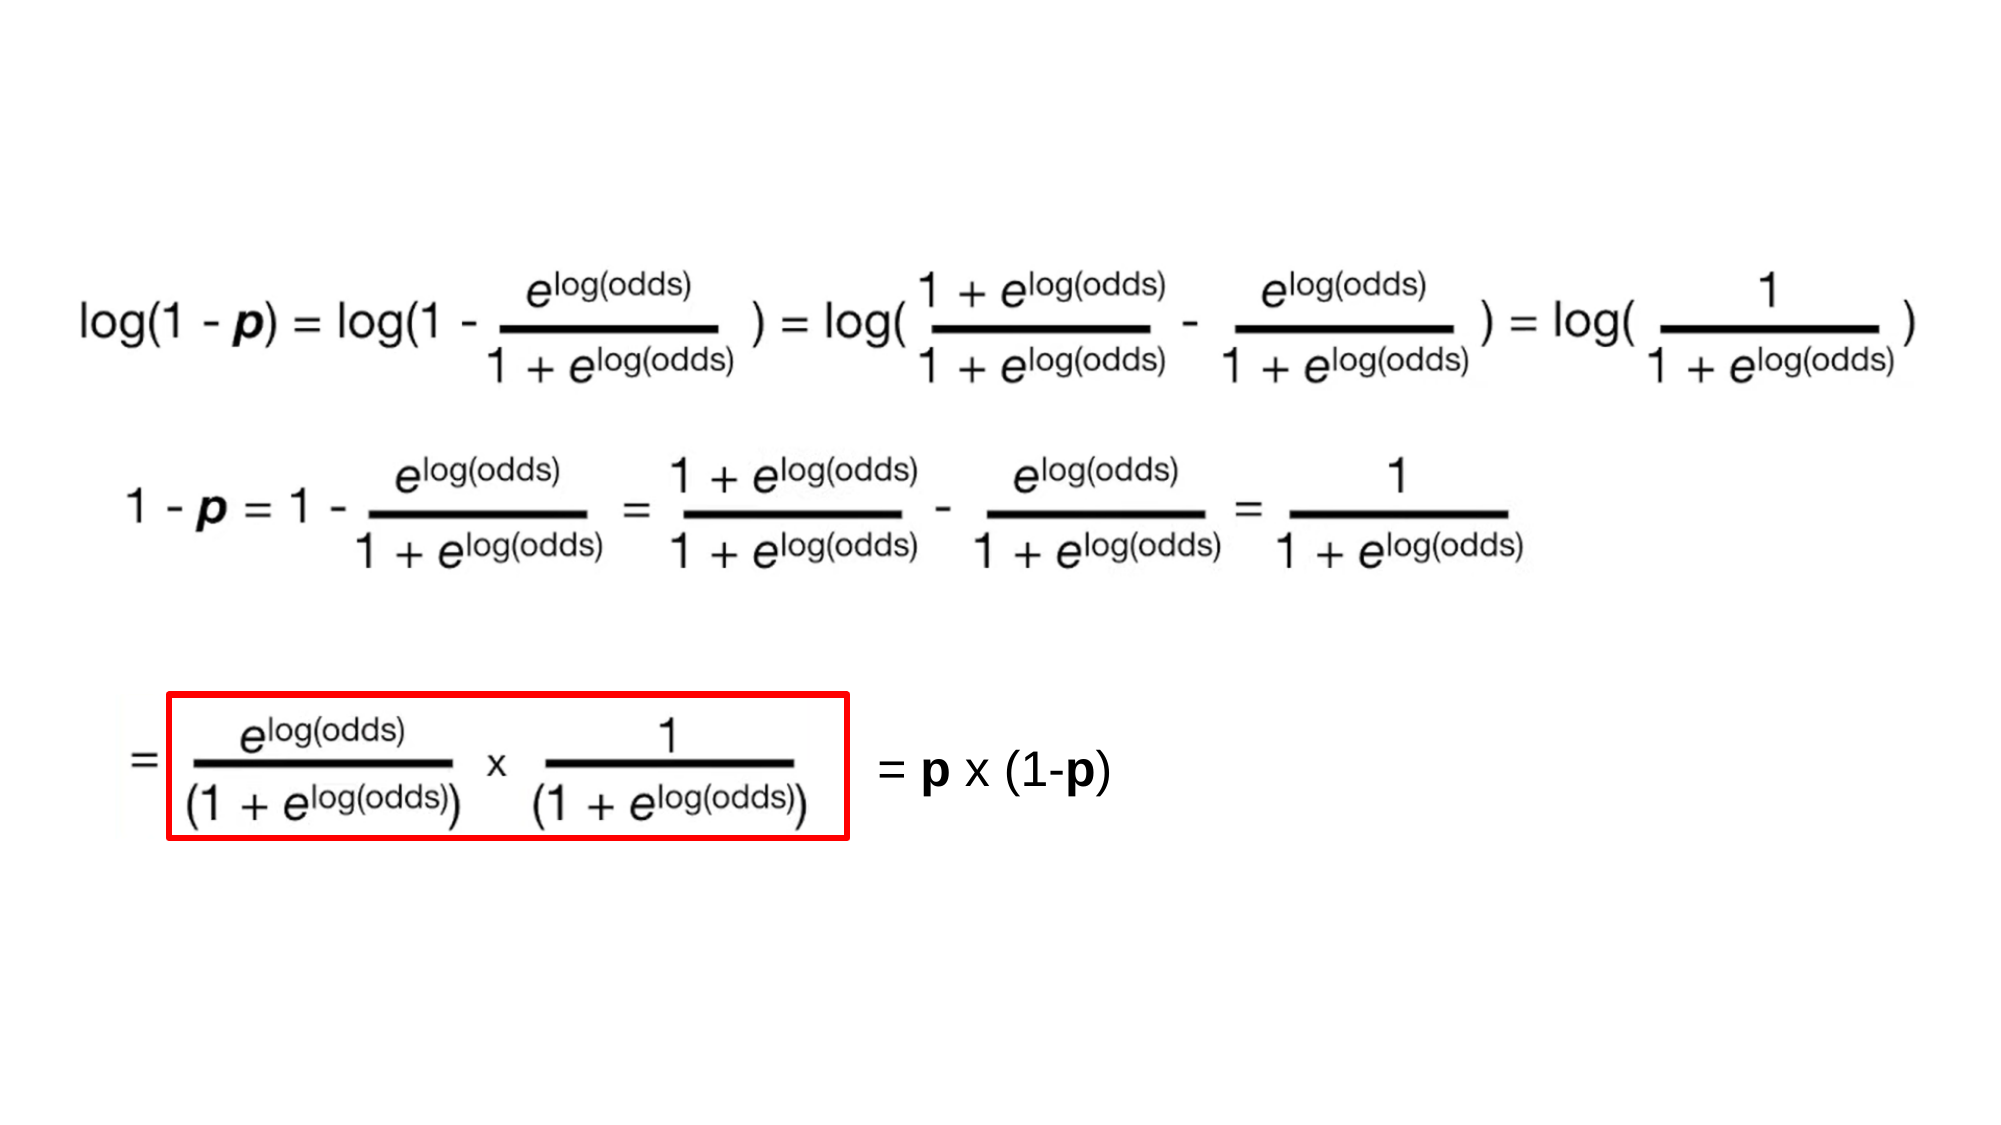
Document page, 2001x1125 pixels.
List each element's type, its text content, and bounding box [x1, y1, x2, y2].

picture [115, 694, 810, 839]
text_box = p x (1-p) [862, 728, 1246, 804]
picture [46, 237, 1954, 593]
text_box [807, 693, 849, 840]
